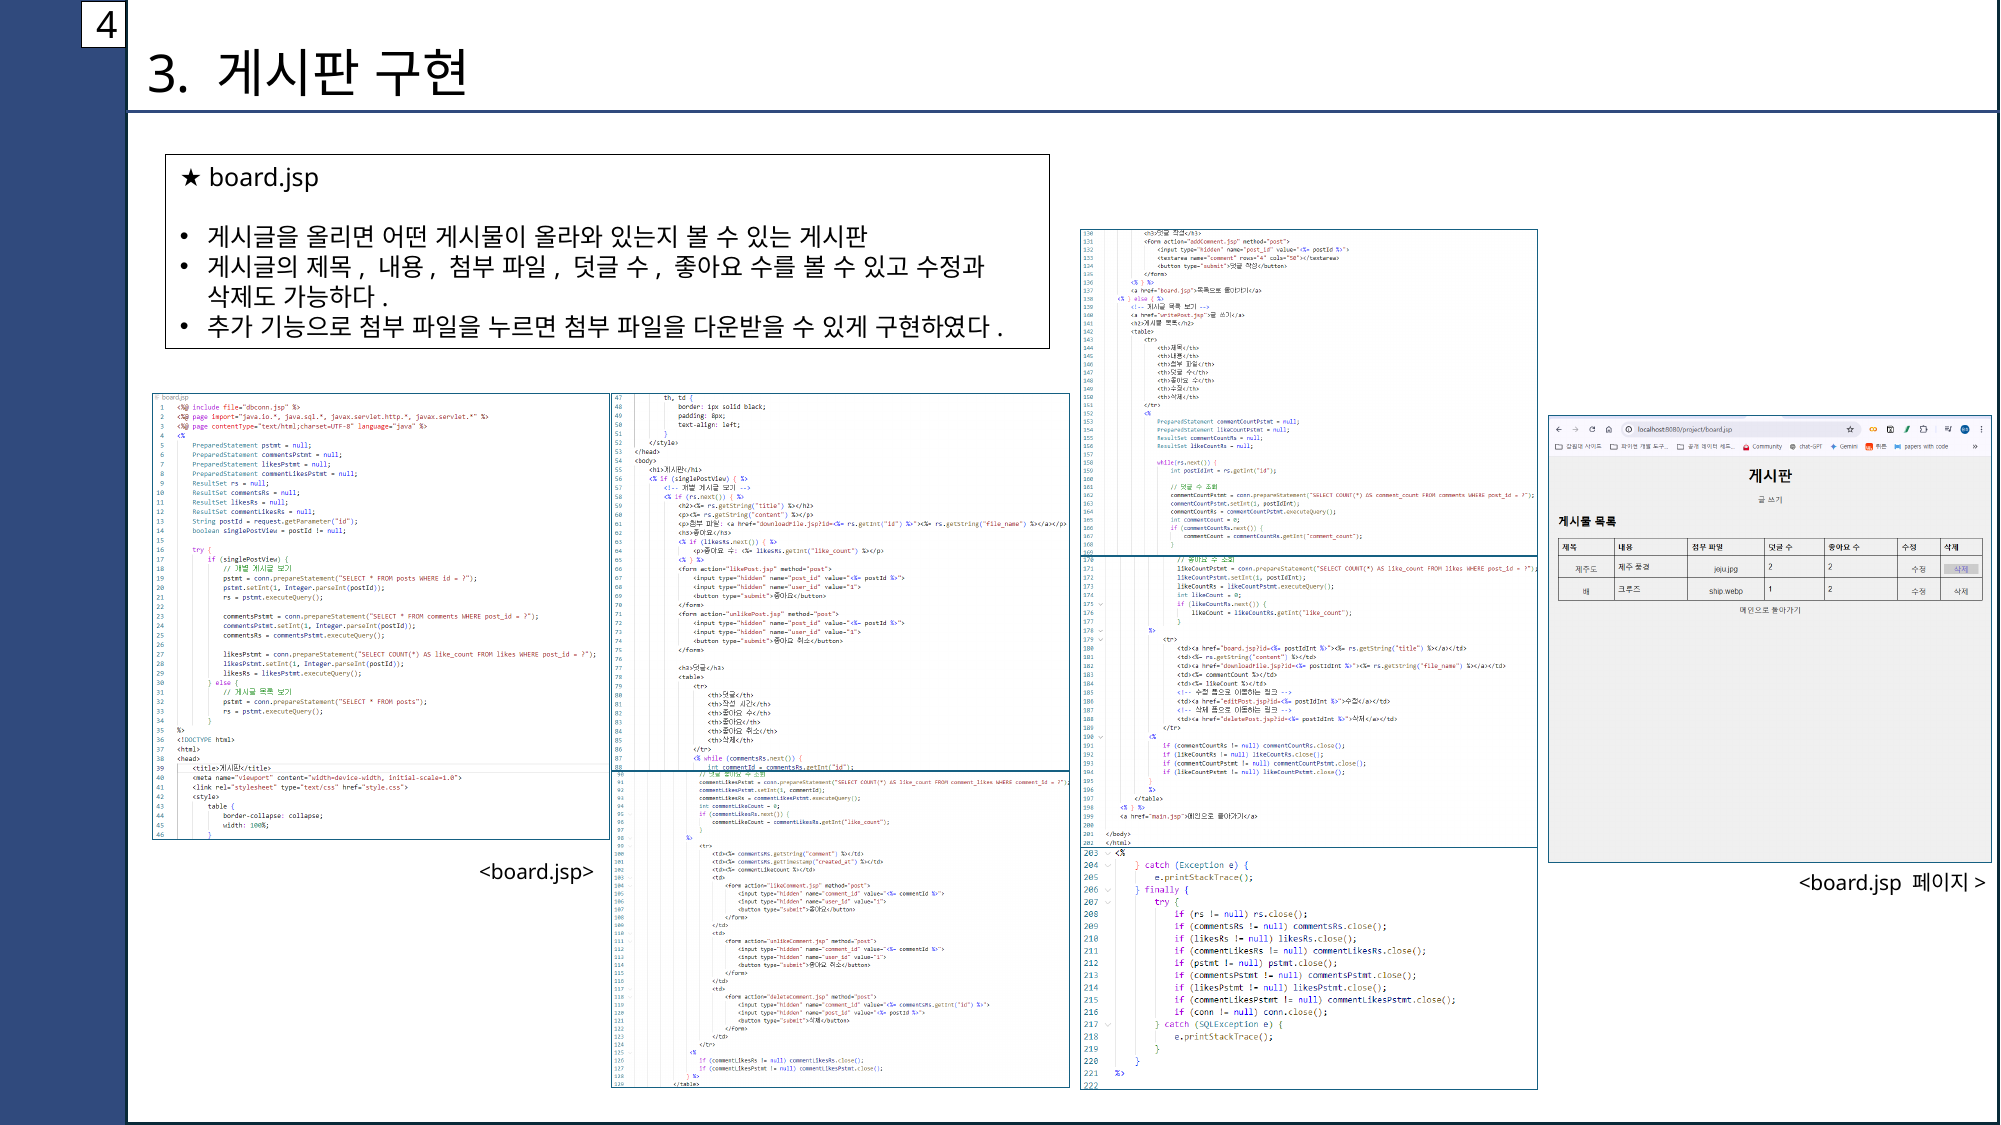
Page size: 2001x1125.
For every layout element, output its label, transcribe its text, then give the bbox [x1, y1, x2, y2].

text_box 3. 게시판 구현 [132, 33, 1369, 110]
picture [152, 393, 611, 840]
picture [1547, 415, 1993, 863]
text_box <board.jsp> [464, 851, 611, 892]
text_box [125, 113, 2000, 1125]
text_box 4 [80, 0, 127, 48]
text_box <board.jsp 페이지> [1783, 862, 2000, 903]
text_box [611, 393, 1070, 1089]
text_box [1079, 229, 1538, 1090]
text_box [125, 0, 2000, 110]
text_box ★ board.jsp 게시글을 올리면 어떤 게시물이 올라와 있는지 볼 수 있는 게시판 게시글의 제목, 내용, 첨부 파일, 덧글 수, 좋아요 수를 볼 수 있고 수정과 삭제도 가능하다. 추가 기능으로 첨부 파일을 누르면 첨부 파일을 다운받을 수 있게 구현하였다. [165, 154, 1050, 349]
